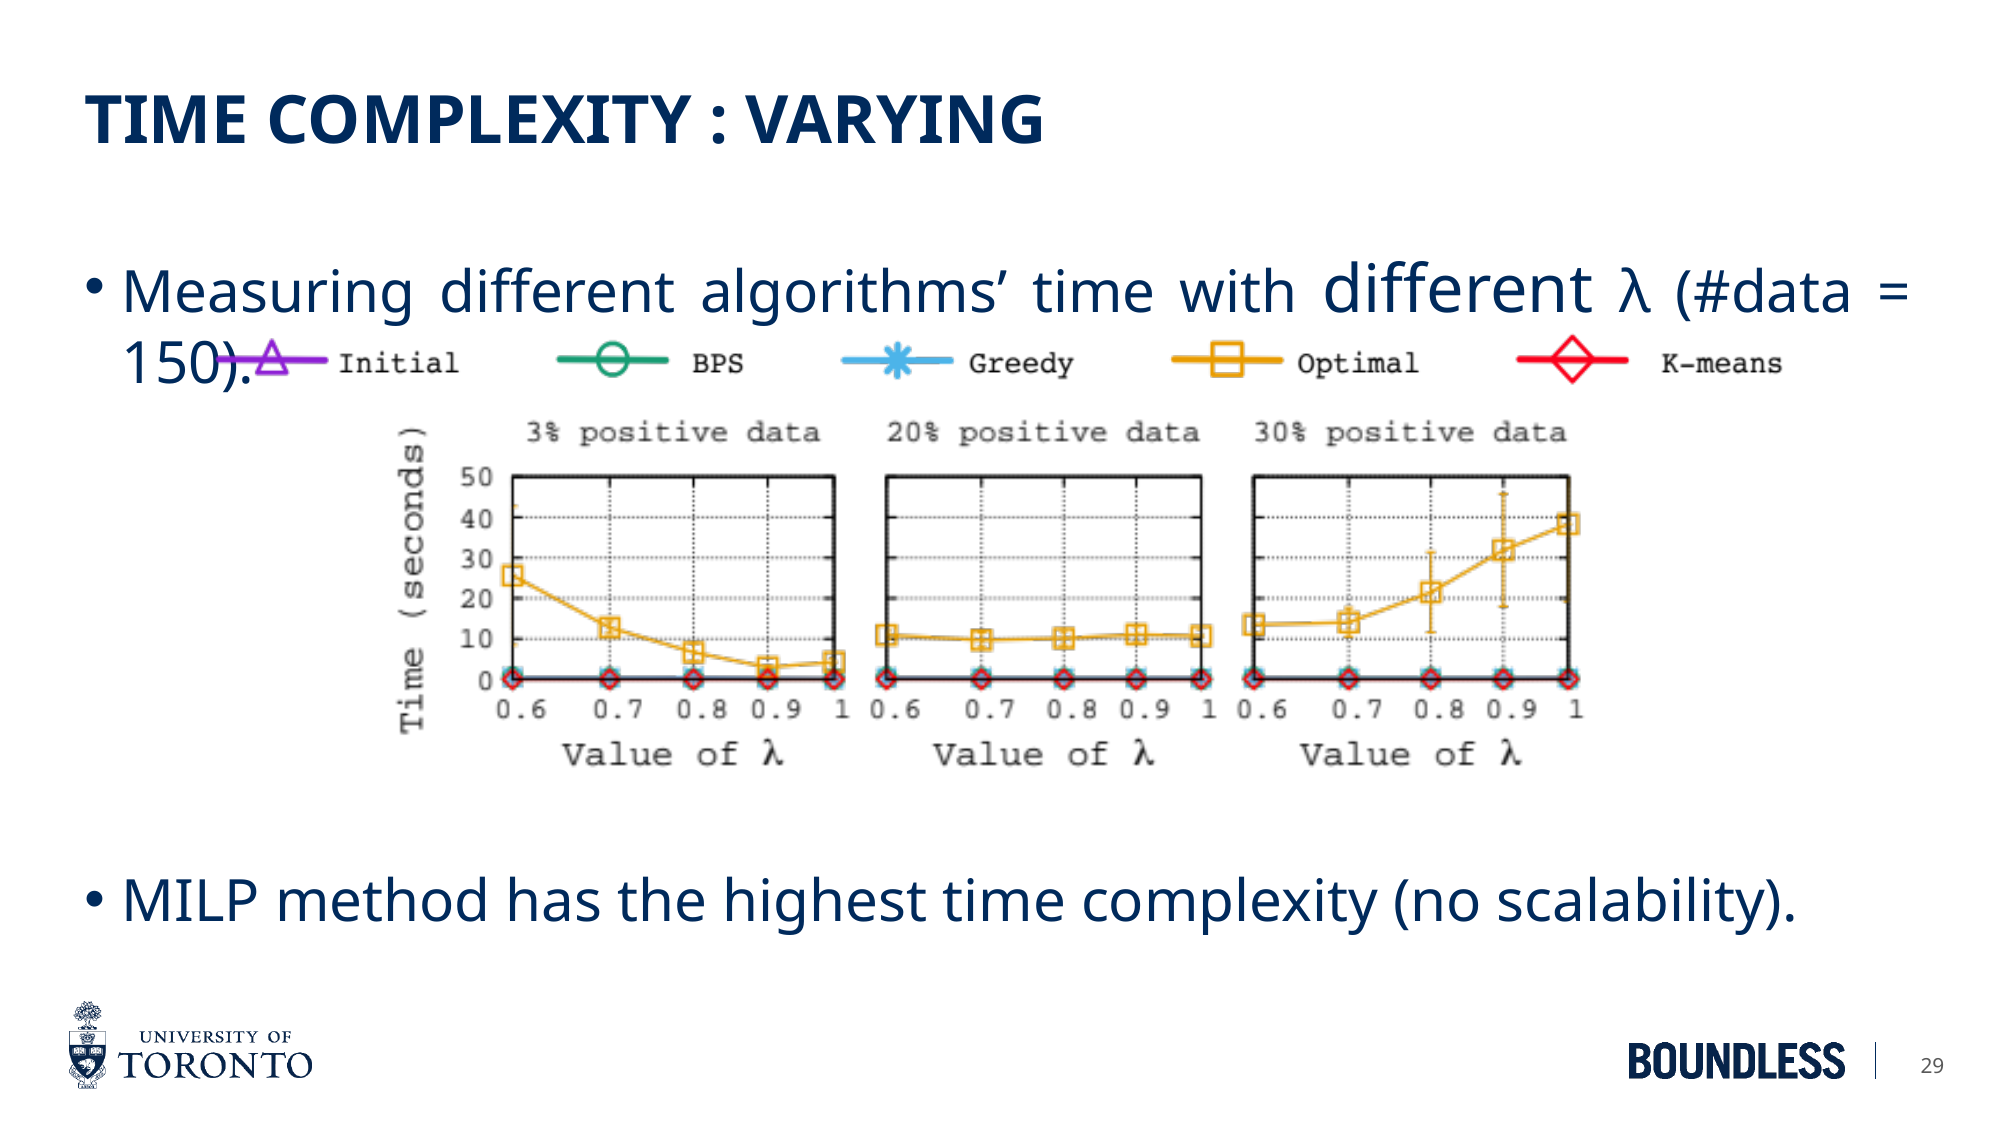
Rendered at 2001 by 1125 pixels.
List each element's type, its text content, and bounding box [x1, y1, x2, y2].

picture [69, 1001, 312, 1089]
picture [210, 332, 1784, 385]
picture [1629, 1042, 1845, 1079]
picture [387, 416, 1607, 771]
slide_number 29 [1896, 1036, 1969, 1097]
list Measuring different algorithms’ time with different λ (#data = 150). MILP method has the highest time complexity (no scalability). [69, 238, 1926, 982]
